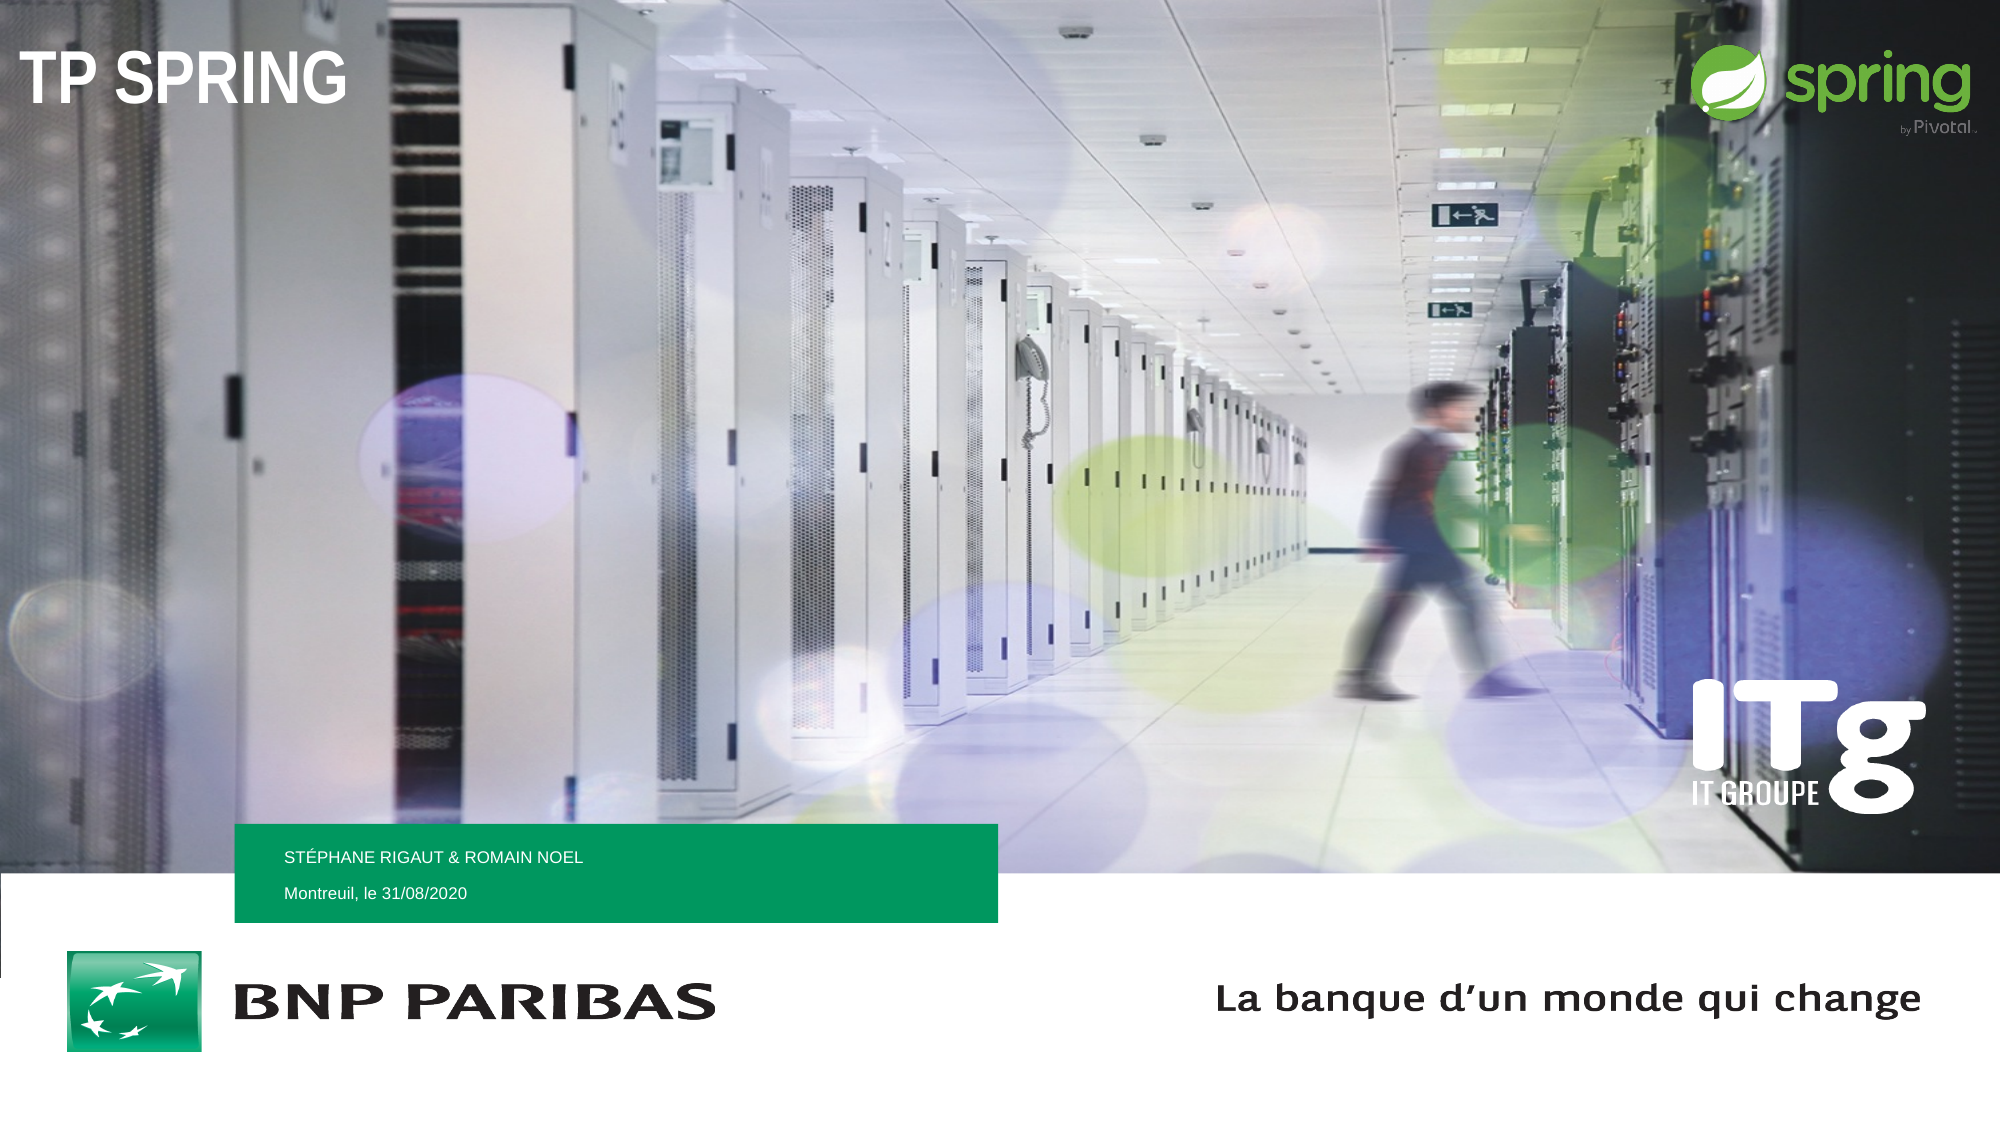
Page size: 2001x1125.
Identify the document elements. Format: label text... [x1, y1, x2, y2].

picture [1218, 983, 1920, 1020]
list Montreuil, le 31/08/2020 [269, 875, 963, 911]
picture [67, 951, 715, 1052]
title TP SPRING [19, 41, 1189, 268]
picture [0, 0, 2000, 873]
list Stéphane Rigaut & Romain NOEL [269, 838, 963, 874]
